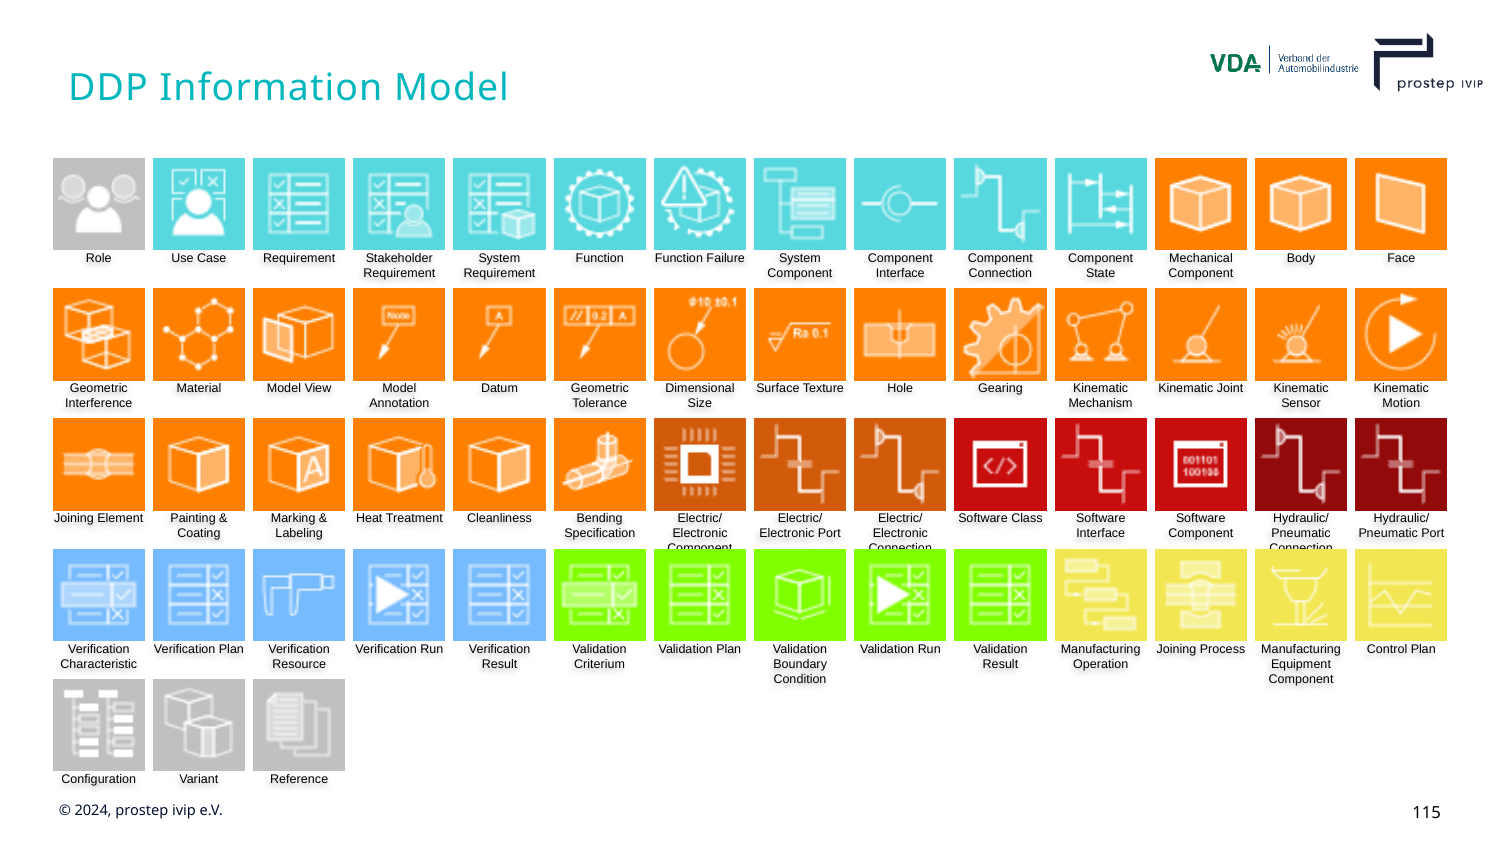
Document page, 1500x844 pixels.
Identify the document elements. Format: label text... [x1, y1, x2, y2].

picture [453, 158, 546, 251]
text_box Hole [854, 388, 947, 396]
picture [453, 418, 546, 511]
text_box Kinematic Joint [1154, 389, 1247, 396]
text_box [1054, 511, 1147, 541]
title DDP Information Model [53, 55, 1177, 158]
text_box Kinematic Sensor [1255, 389, 1347, 411]
picture [453, 549, 546, 641]
picture [353, 158, 446, 251]
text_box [1355, 511, 1448, 541]
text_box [653, 511, 746, 549]
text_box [253, 511, 346, 541]
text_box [152, 511, 245, 541]
picture [553, 549, 646, 641]
picture [1054, 288, 1147, 381]
picture [653, 418, 746, 511]
picture [1154, 288, 1247, 381]
picture [1255, 549, 1347, 641]
picture [1355, 288, 1448, 381]
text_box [152, 772, 245, 787]
picture [353, 288, 446, 381]
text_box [1355, 641, 1448, 656]
picture [653, 288, 746, 381]
picture [954, 549, 1047, 641]
picture [653, 158, 746, 251]
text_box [1154, 641, 1247, 656]
text_box Mechanical Component [1154, 256, 1247, 281]
picture [754, 288, 846, 381]
picture [152, 549, 245, 641]
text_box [754, 511, 846, 541]
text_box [52, 511, 145, 526]
text_box Geometric Interference [52, 388, 145, 411]
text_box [954, 641, 1047, 671]
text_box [854, 641, 947, 656]
text_box Surface Texture [754, 389, 846, 396]
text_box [353, 641, 446, 656]
picture [1255, 158, 1347, 251]
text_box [353, 511, 446, 526]
picture [453, 288, 546, 381]
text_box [1355, 381, 1448, 411]
picture [152, 288, 245, 381]
text_box Component State [1054, 256, 1147, 281]
picture [954, 158, 1047, 251]
text_box Datum [453, 388, 546, 396]
picture [1355, 418, 1448, 511]
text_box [754, 641, 846, 686]
picture [52, 679, 145, 772]
picture [253, 679, 346, 772]
picture [52, 288, 145, 381]
picture [754, 158, 846, 251]
text_box Function Failure [653, 256, 746, 266]
text_box Stakeholder Requirement [353, 256, 446, 281]
picture [52, 549, 145, 641]
picture [1355, 549, 1448, 641]
picture [1373, 32, 1483, 92]
picture [1154, 158, 1247, 251]
picture [1054, 418, 1147, 511]
picture [152, 418, 245, 511]
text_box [854, 511, 947, 549]
text_box Kinematic Mechanism [1054, 389, 1147, 411]
text_box Geometric Tolerance [553, 388, 646, 411]
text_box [52, 641, 145, 671]
picture [52, 418, 145, 511]
picture [253, 288, 346, 381]
text_box Model Annotation [353, 389, 446, 411]
picture [754, 549, 846, 641]
picture [553, 158, 646, 251]
picture [253, 418, 346, 511]
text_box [253, 772, 346, 787]
text_box Component Connection [954, 256, 1047, 281]
text_box Component Interface [854, 256, 947, 281]
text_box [653, 641, 746, 656]
picture [754, 418, 846, 511]
picture [553, 288, 646, 381]
picture [253, 158, 346, 251]
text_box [1255, 511, 1347, 549]
text_box Model View [253, 389, 346, 396]
picture [954, 418, 1047, 511]
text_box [1054, 641, 1147, 671]
text_box Dimensional Size [653, 388, 746, 411]
picture [854, 549, 947, 641]
text_box Body [1255, 256, 1347, 266]
text_box Material [152, 388, 245, 396]
text_box Face [1355, 256, 1448, 266]
picture [653, 549, 746, 641]
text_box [1154, 511, 1247, 541]
picture [152, 679, 245, 772]
text_box Requirement [253, 256, 346, 266]
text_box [453, 641, 546, 671]
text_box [553, 511, 646, 541]
picture [1208, 43, 1360, 75]
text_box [453, 511, 546, 526]
picture [1054, 158, 1147, 251]
text_box Gearing [954, 388, 1047, 396]
picture [1154, 418, 1247, 511]
picture [152, 158, 245, 251]
picture [1255, 288, 1347, 381]
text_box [1255, 641, 1347, 686]
picture [353, 549, 446, 641]
text_box Use Case [152, 256, 245, 266]
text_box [253, 641, 346, 671]
picture [353, 418, 446, 511]
picture [854, 418, 947, 511]
picture [854, 158, 947, 251]
text_box System Component [754, 256, 846, 281]
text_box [52, 772, 145, 787]
picture [1054, 549, 1147, 641]
picture [1255, 418, 1347, 511]
picture [253, 549, 346, 641]
picture [1154, 549, 1247, 641]
text_box System Requirement [453, 256, 546, 281]
picture [854, 288, 947, 381]
text_box Role [52, 256, 145, 266]
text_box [954, 511, 1047, 526]
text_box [152, 641, 245, 656]
picture [954, 288, 1047, 381]
text_box Function [553, 256, 646, 266]
picture [52, 158, 145, 251]
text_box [553, 641, 646, 671]
picture [553, 418, 646, 511]
picture [1355, 158, 1448, 251]
